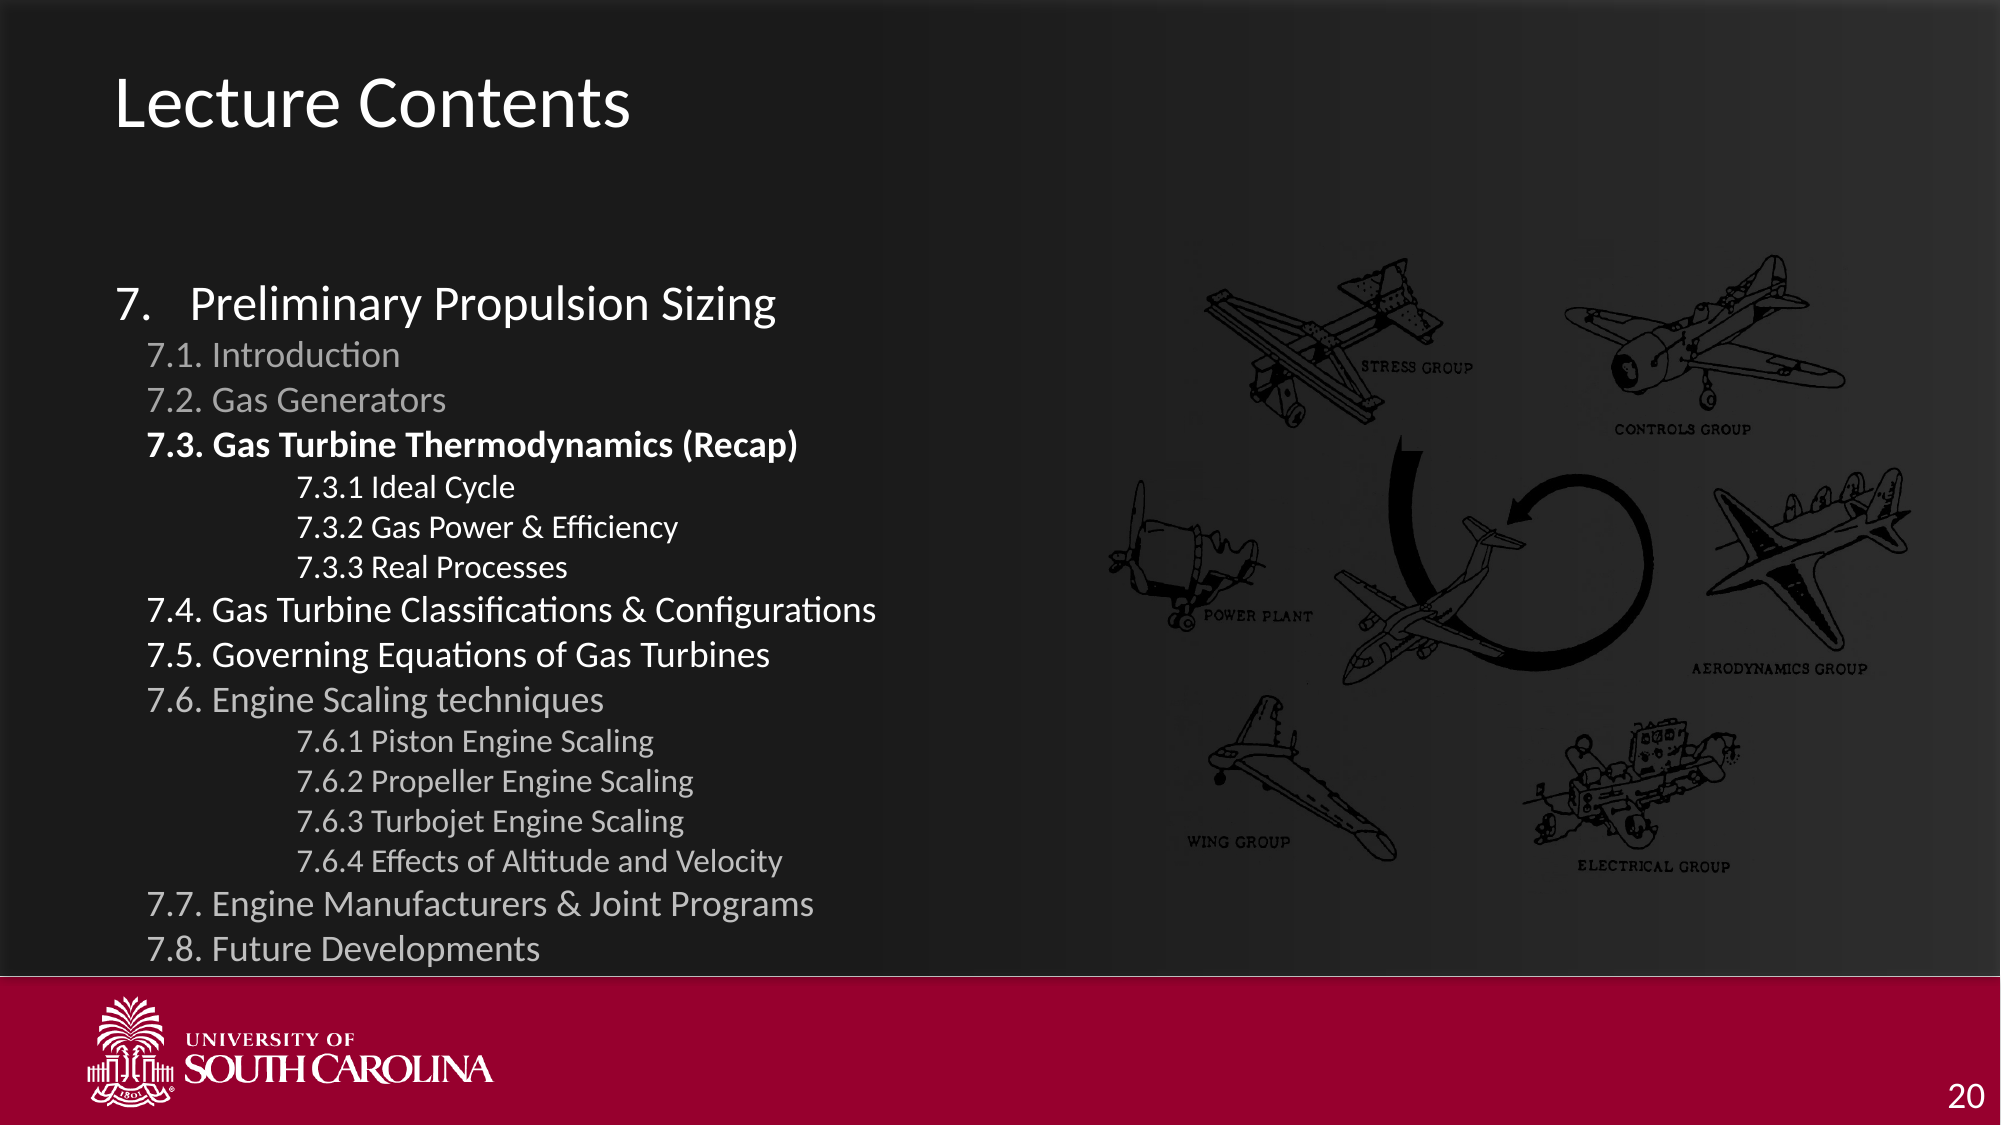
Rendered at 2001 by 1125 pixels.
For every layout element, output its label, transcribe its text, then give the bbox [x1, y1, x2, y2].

picture [0, 979, 744, 1124]
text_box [1087, 239, 1914, 895]
text_box [0, 0, 2000, 976]
list Preliminary Propulsion Sizing 7.1. Introduction 7.2. Gas Generators 7.3. Gas Turbine Thermodynamics (Recap) 7.3.1 Ideal Cycle 7.3.2 Gas Power & Efficiency 7.3.3 Real Processes 7.4. Gas Turbine Classifications & Configurations 7.5. Governing Equations of Gas Turbines 7.6. Engine Scaling techniques 7.6.1 Piston Engine Scaling 7.6.2 Propeller Engine Scaling 7.6.3 Turbojet Engine Scaling 7.6.4 Effects of Altitude and Velocity 7.7. Engine Manufacturers & Joint Programs 7.8. Future Developments [99, 262, 1900, 937]
title Lecture Contents [99, 45, 1900, 233]
